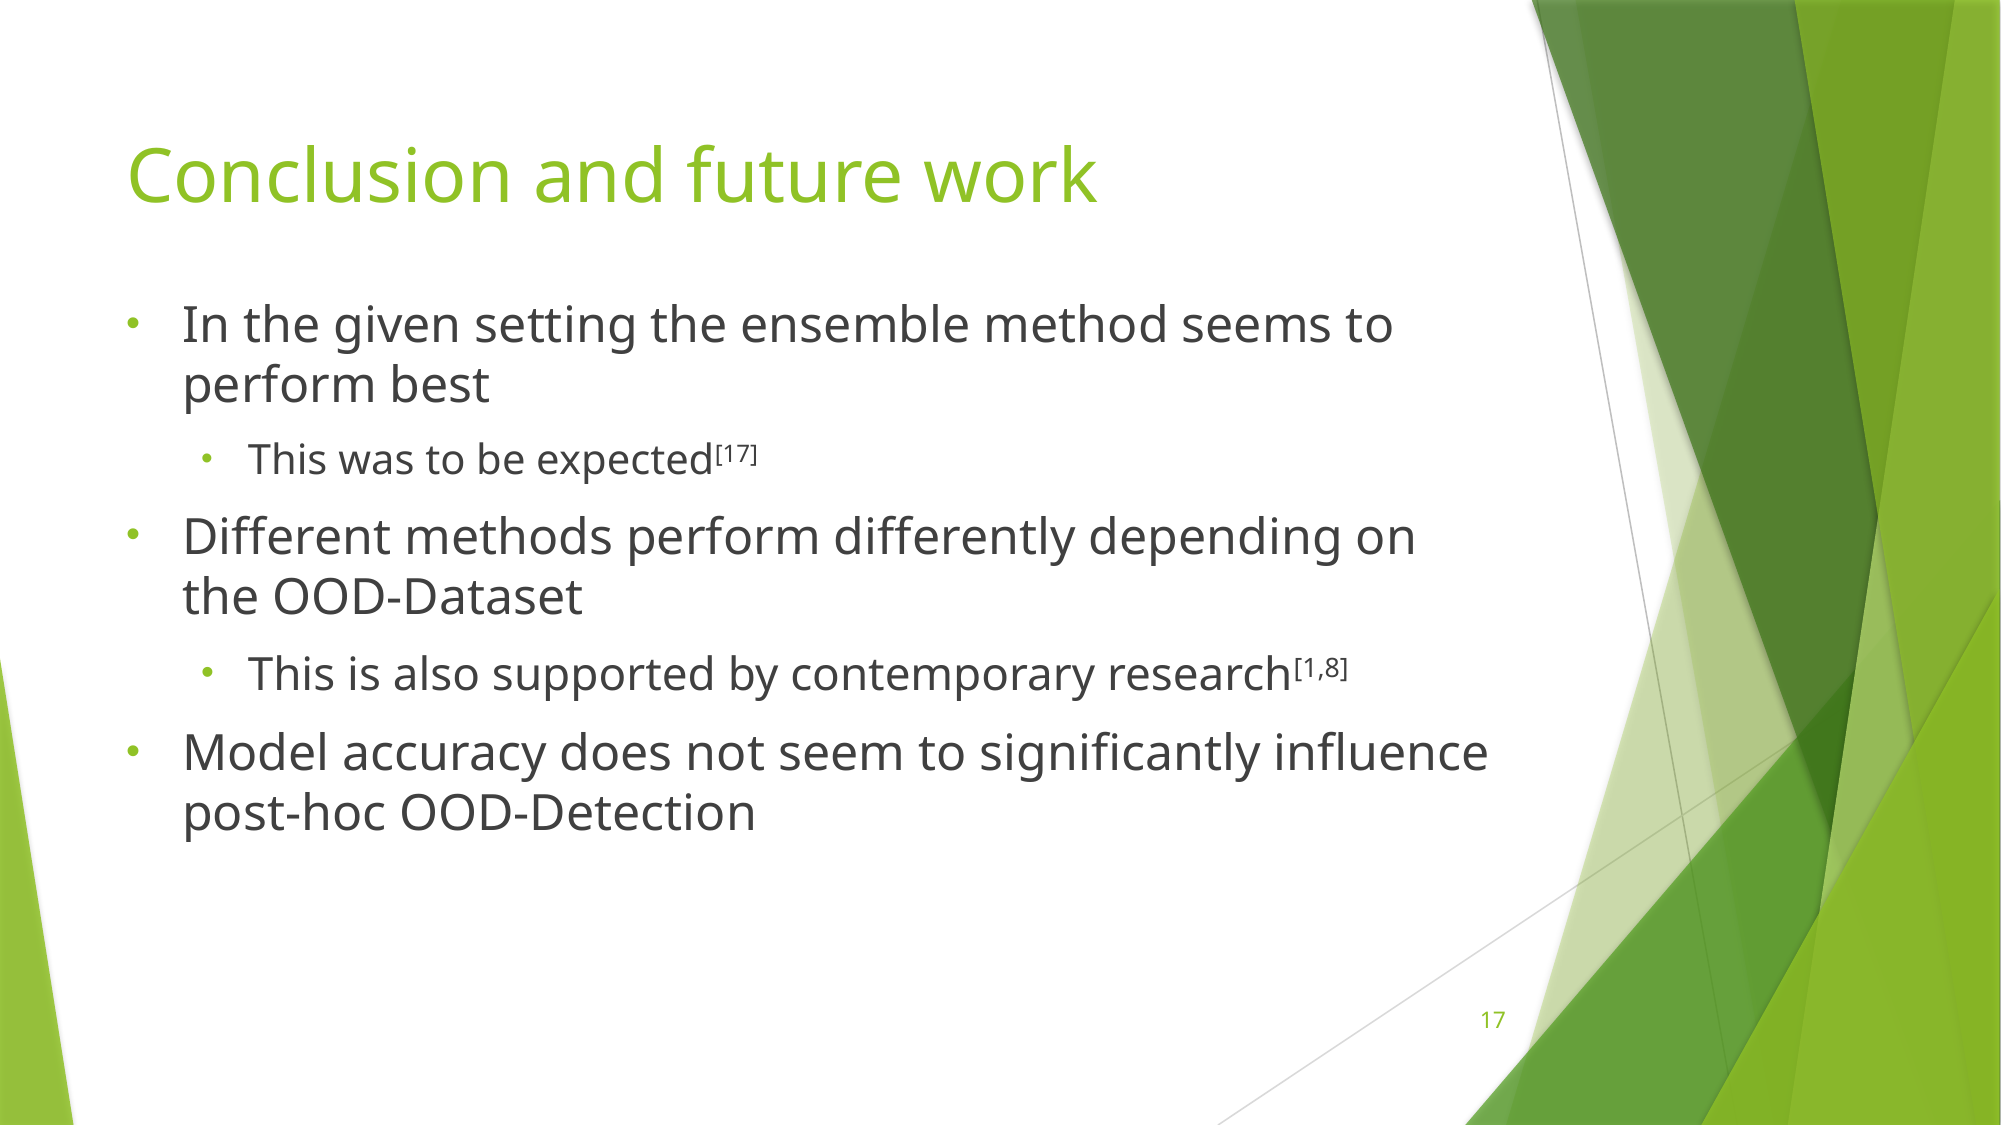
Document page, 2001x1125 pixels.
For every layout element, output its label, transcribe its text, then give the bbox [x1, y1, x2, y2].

slide_number 17 [1409, 991, 1522, 1051]
list In the given setting the ensemble method seems to perform best This was to be expected[17] Different methods perform differently depending on the OOD-Dataset This is also supported by contemporary research[1,8] Model accuracy does not seem to significantly influence post-hoc OOD-Detection [111, 284, 1522, 991]
title Conclusion and future work [111, 119, 1522, 269]
